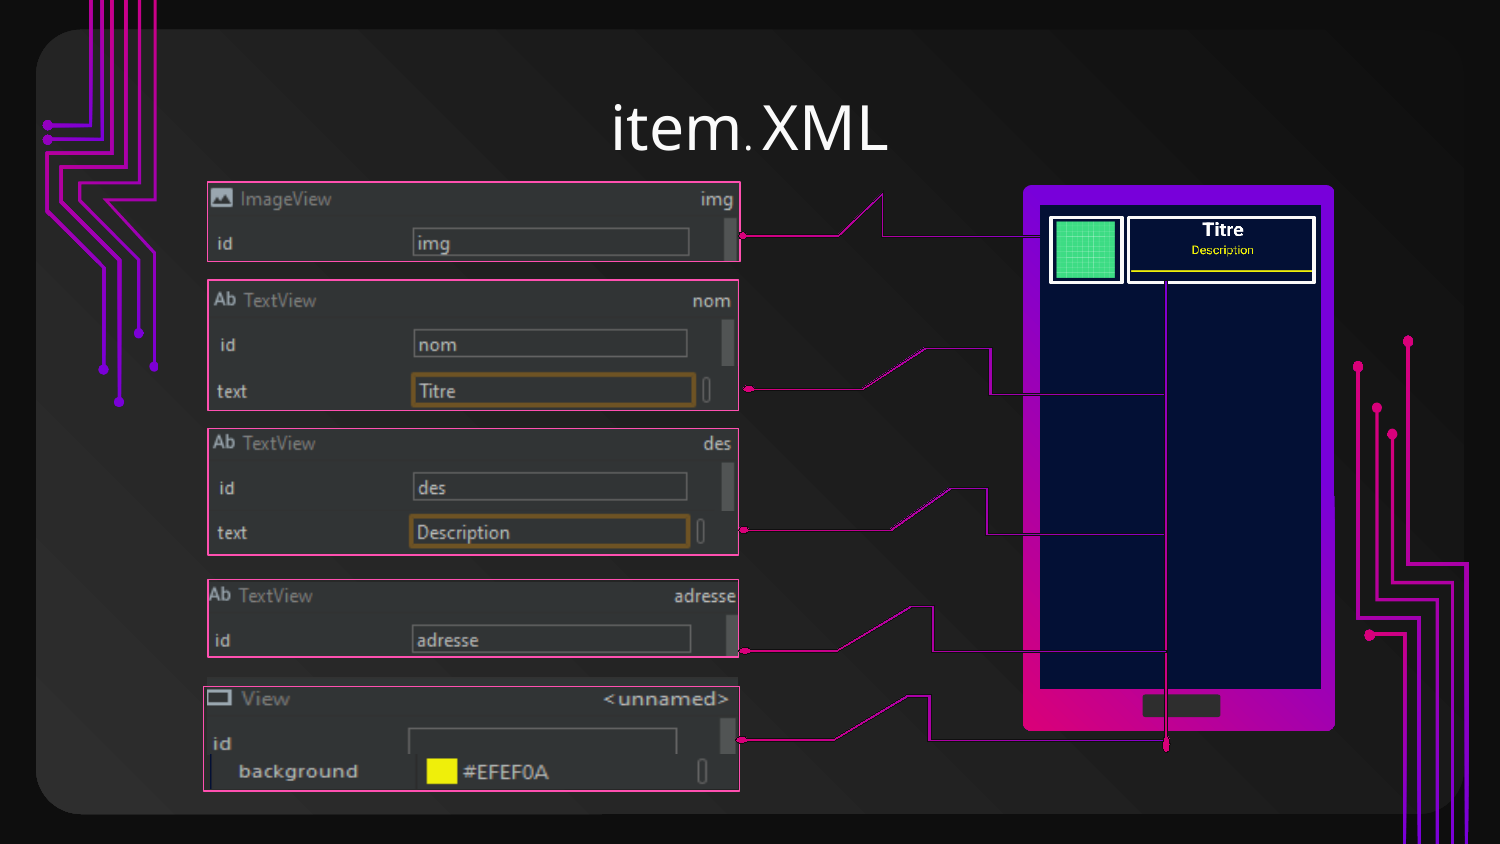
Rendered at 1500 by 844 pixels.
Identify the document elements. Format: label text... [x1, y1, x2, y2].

picture [206, 582, 739, 658]
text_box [42, 0, 159, 408]
text_box [1162, 740, 1171, 753]
picture [206, 428, 739, 556]
text_box [743, 347, 1017, 396]
text_box [745, 190, 1017, 239]
text_box [742, 694, 1164, 744]
title item. XML [165, 72, 1382, 167]
picture [207, 182, 740, 261]
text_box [1353, 335, 1469, 844]
text_box [744, 605, 1017, 655]
picture [206, 677, 738, 790]
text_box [1022, 184, 1335, 732]
text_box [744, 487, 1017, 536]
picture [1040, 204, 1321, 689]
picture [207, 278, 739, 411]
